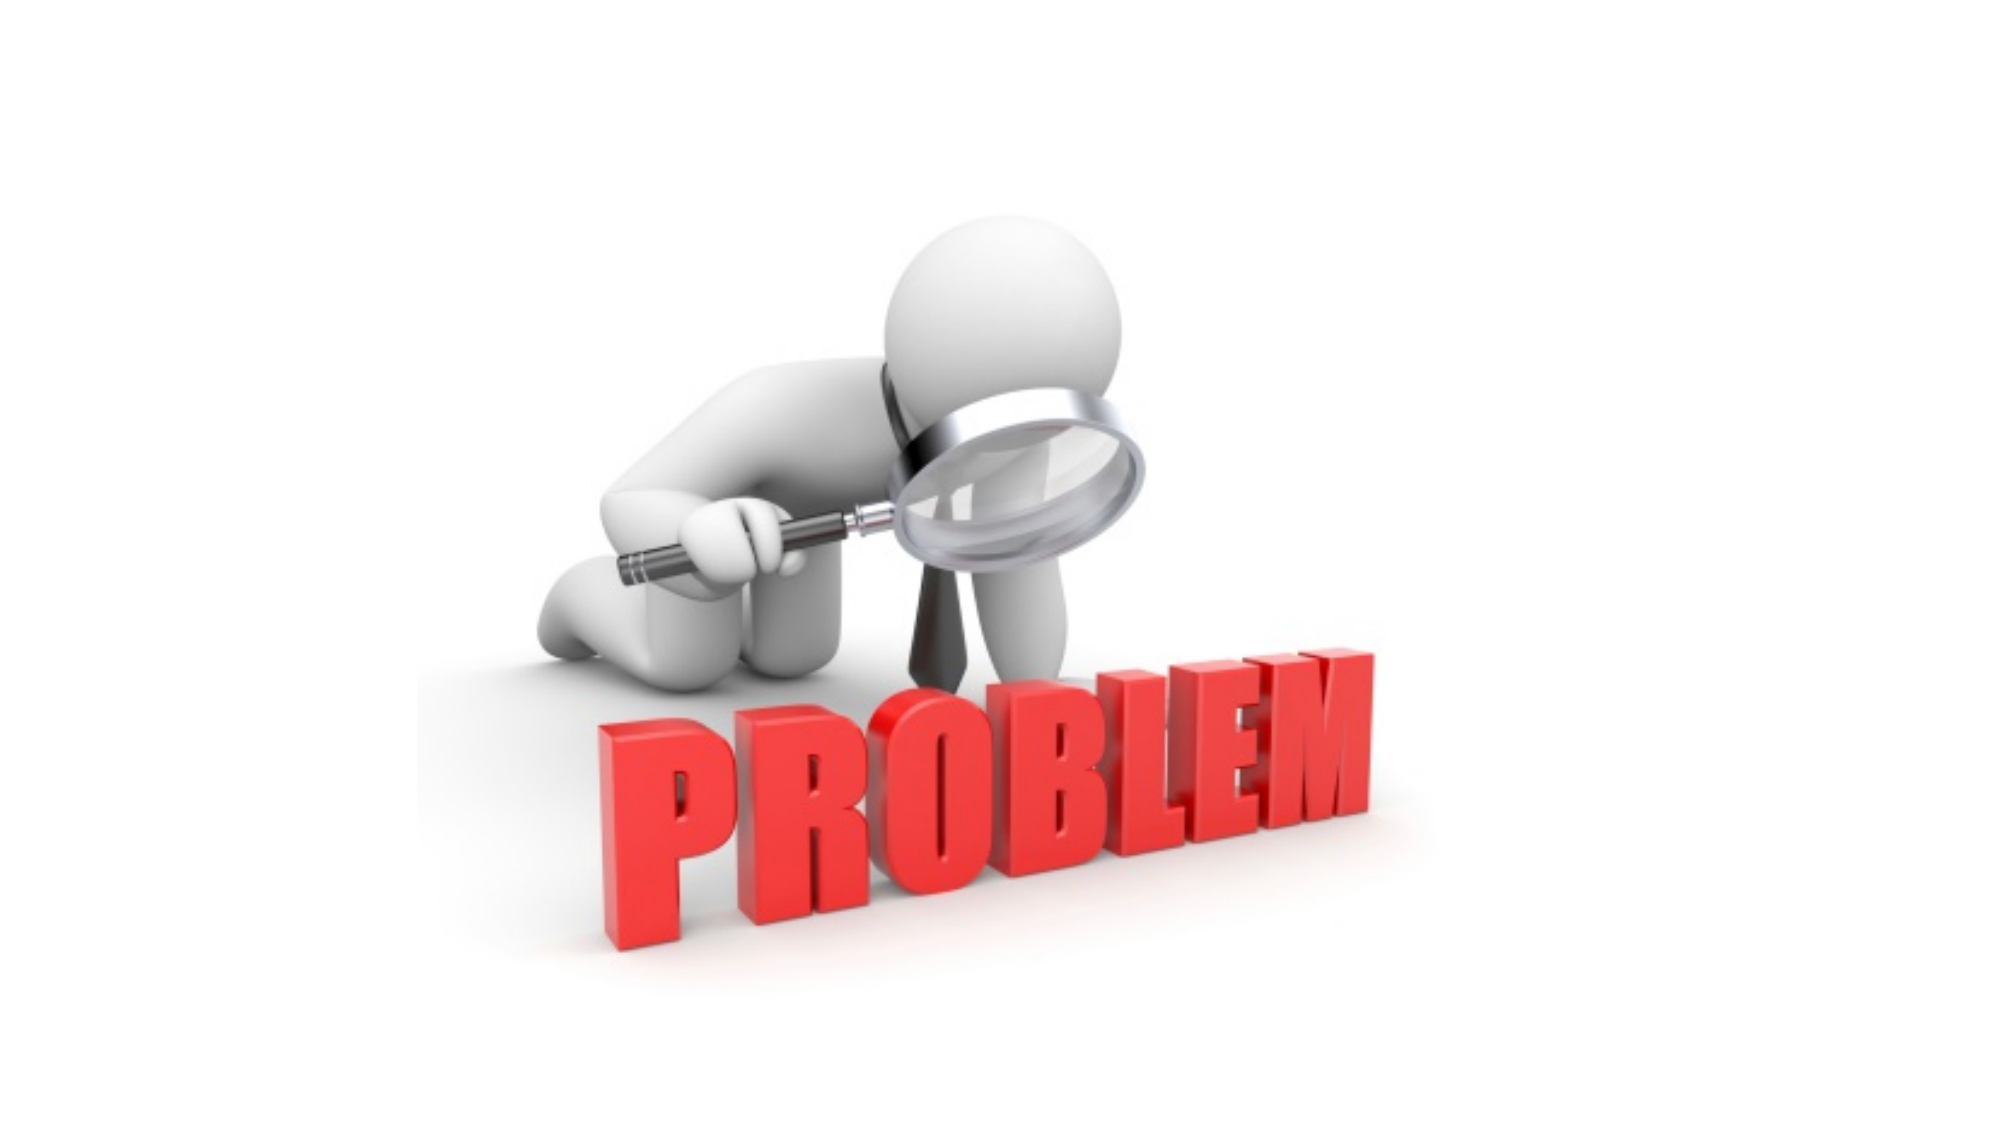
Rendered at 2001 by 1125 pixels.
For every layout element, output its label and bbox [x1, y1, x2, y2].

list [417, 115, 1487, 1052]
